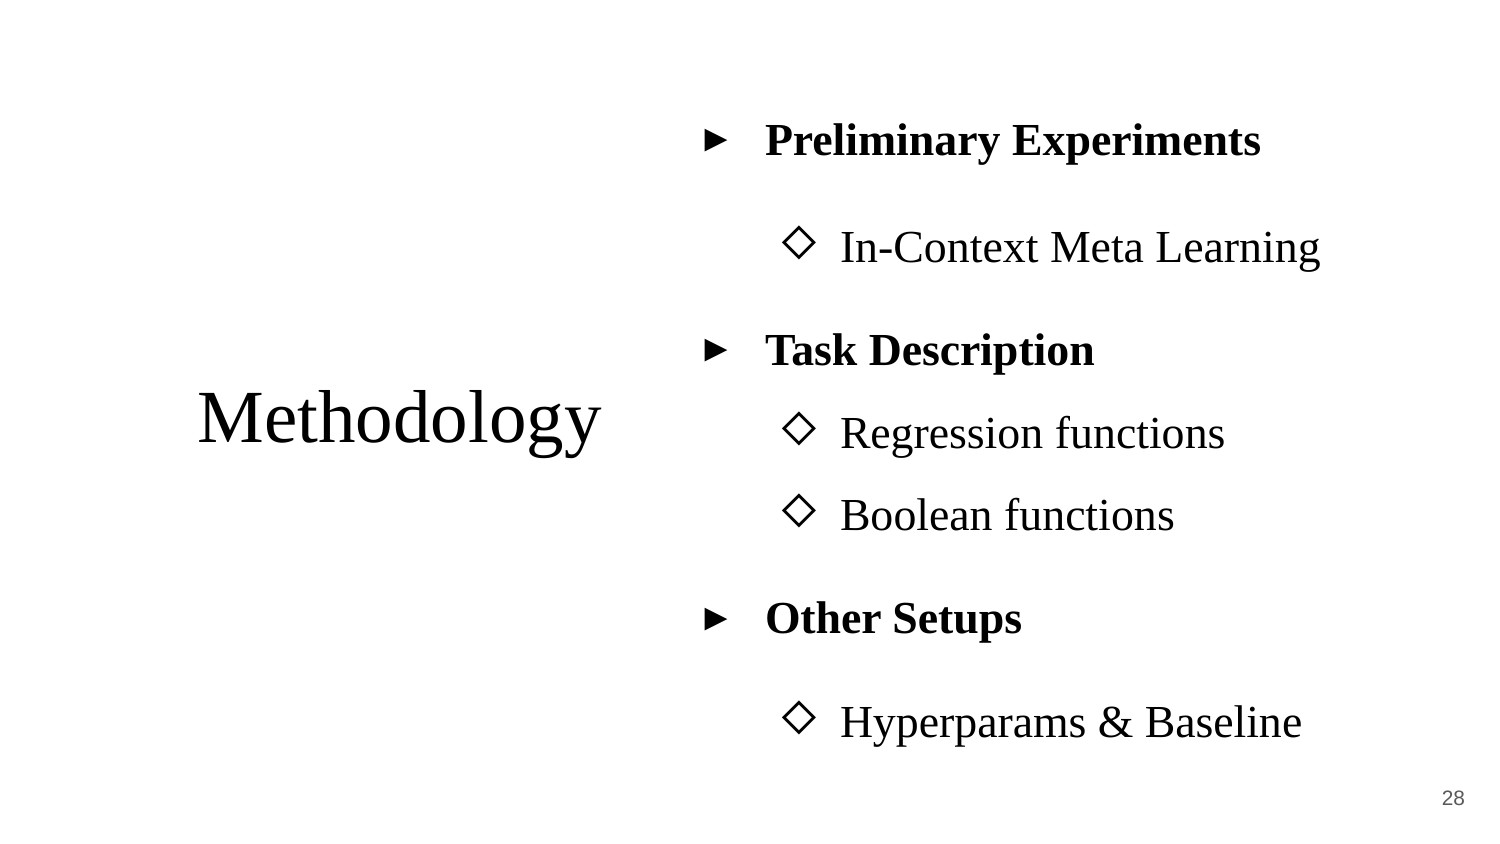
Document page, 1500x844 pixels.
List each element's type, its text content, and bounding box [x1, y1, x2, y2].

slide_number ‹#› [1389, 764, 1480, 830]
list Preliminary Experiments In-Context Meta Learning Task Description Regression functions Boolean functions Other Setups Hyperparams & Baseline [675, 82, 1390, 762]
title Methodology [124, 352, 675, 491]
